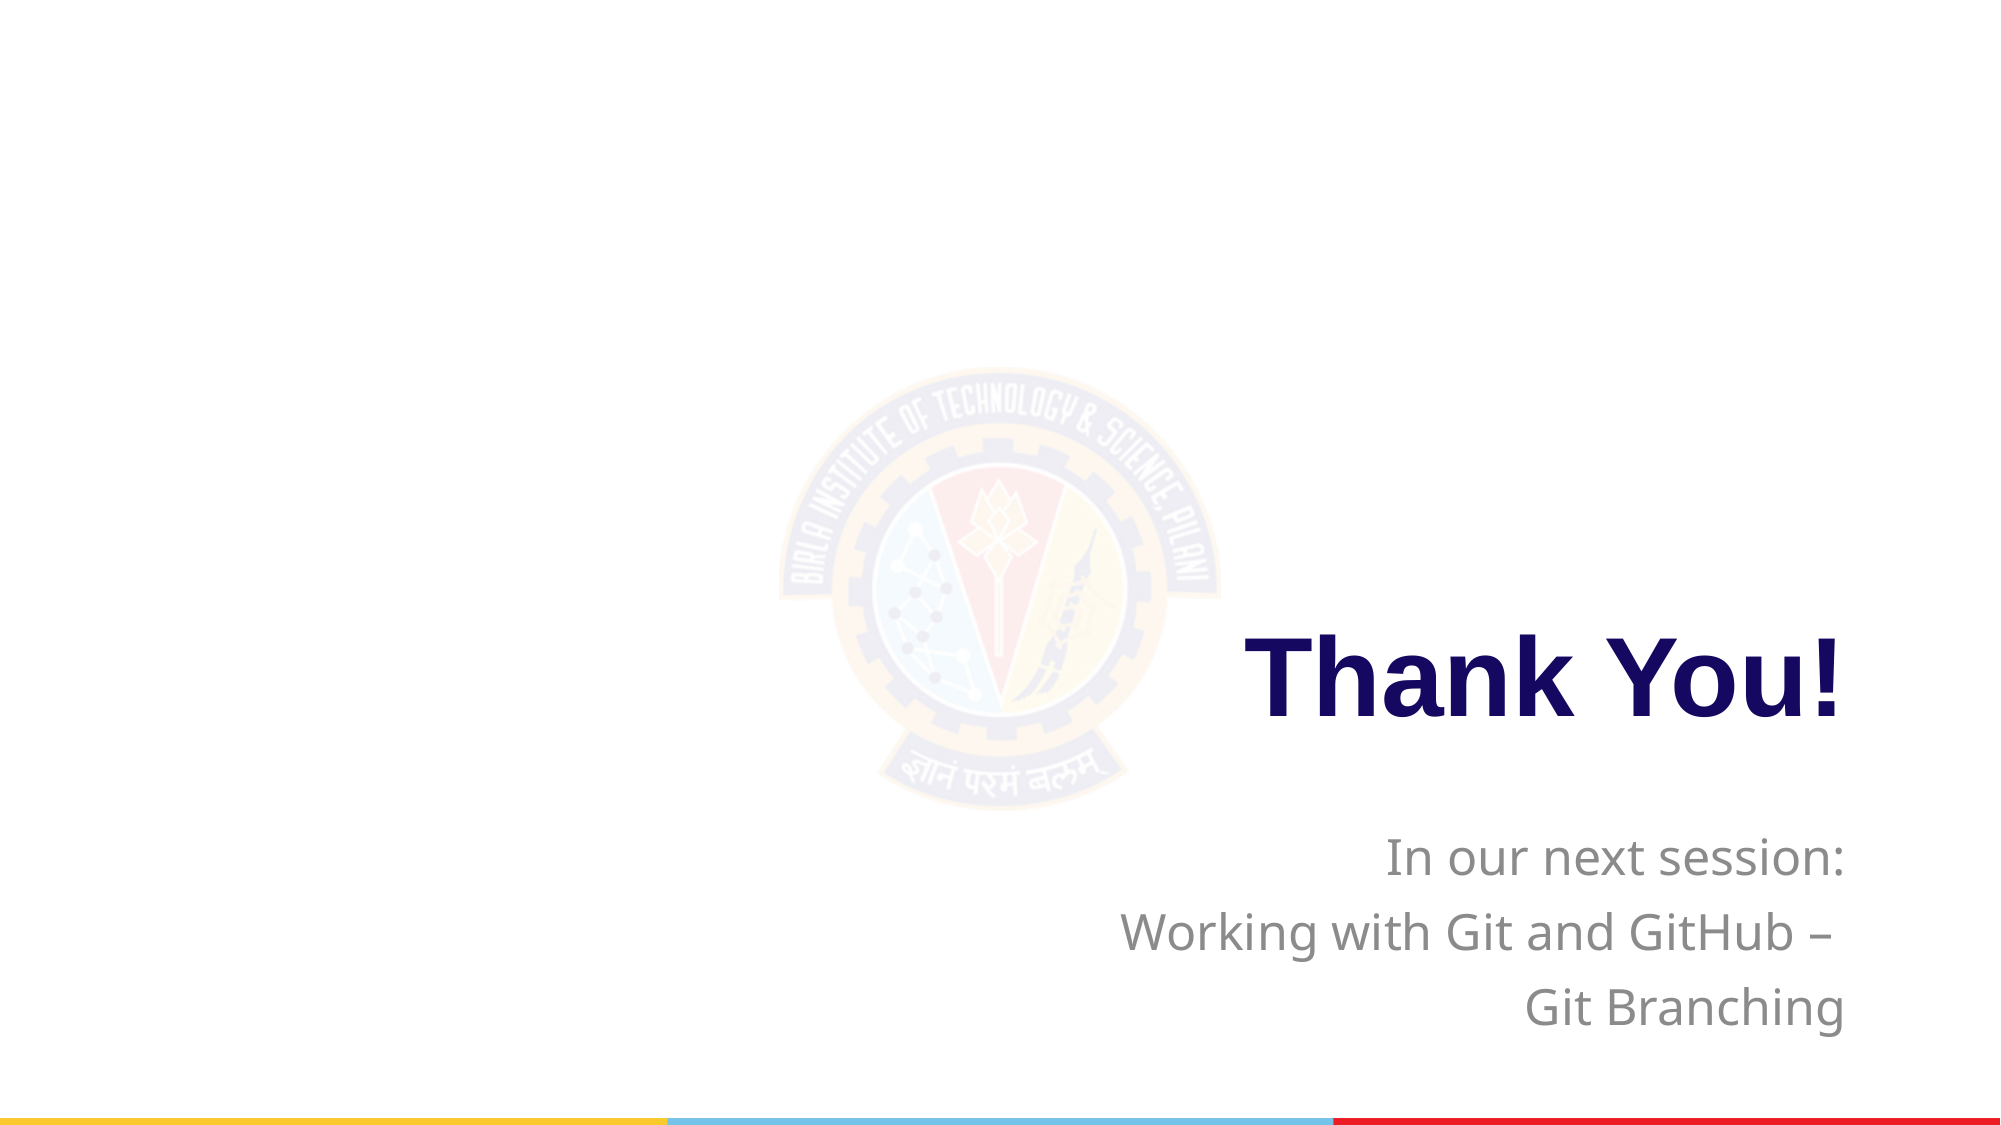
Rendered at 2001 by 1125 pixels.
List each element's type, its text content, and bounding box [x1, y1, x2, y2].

picture [0, 1118, 2000, 1125]
title Thank You! [136, 600, 1862, 749]
list In our next session: Working with Git and GitHub – Git Branching [136, 825, 1862, 1072]
